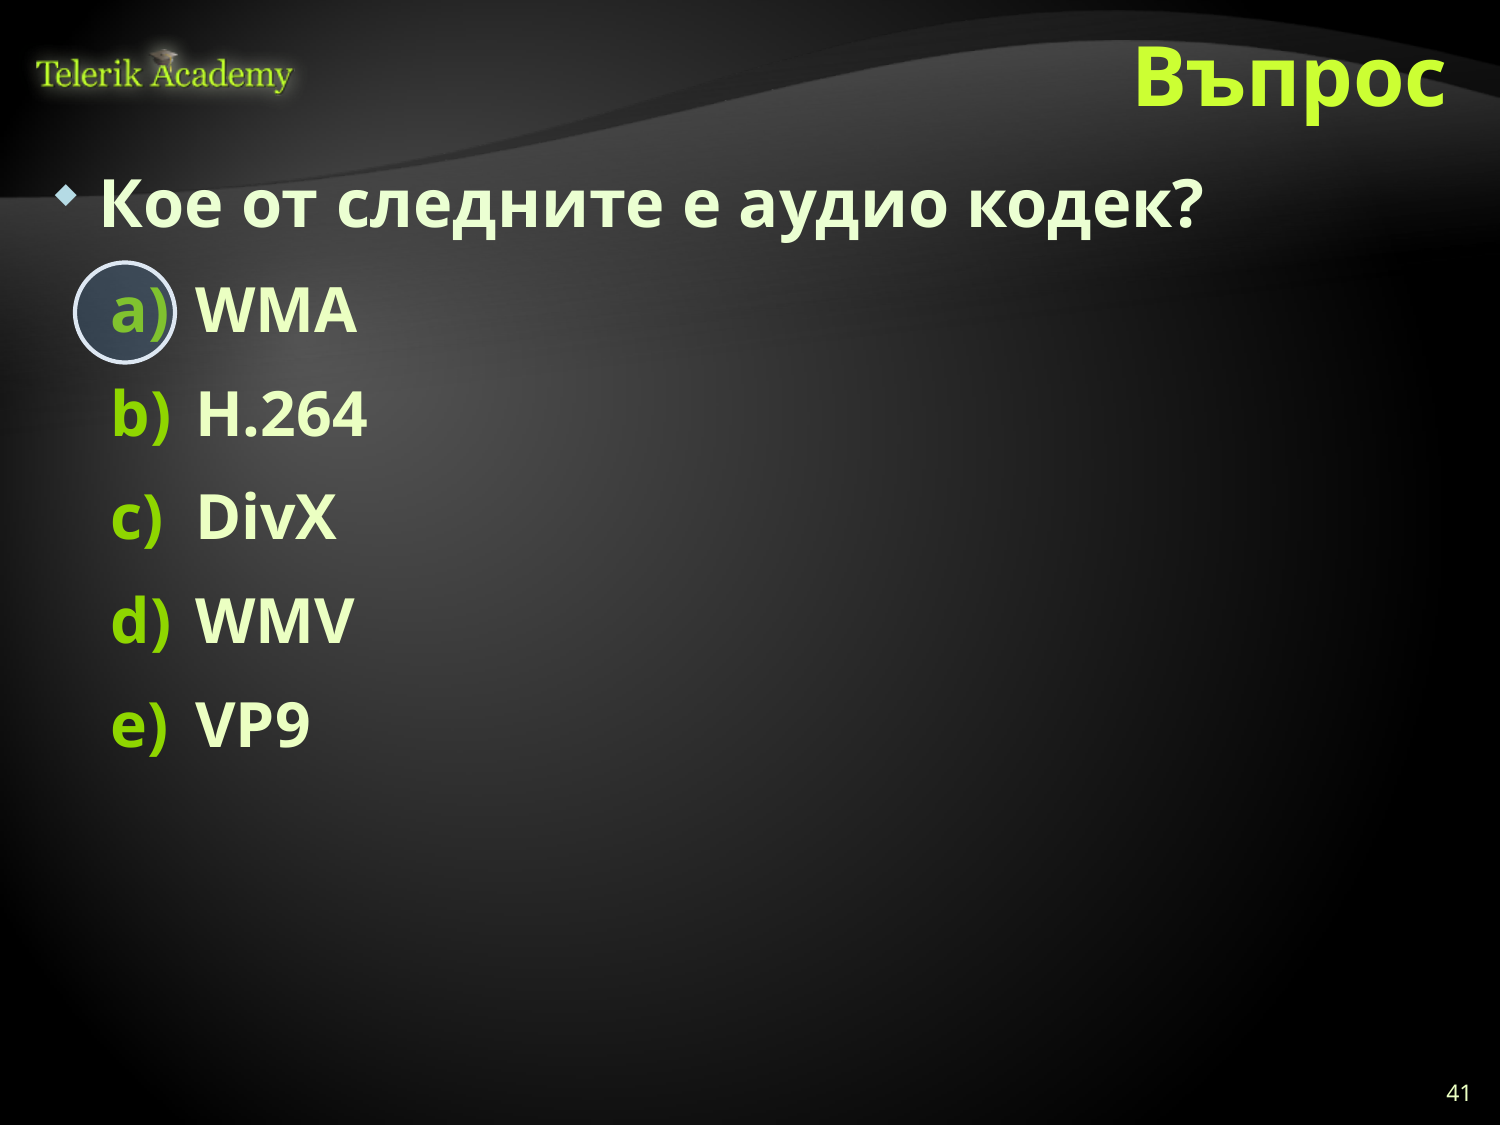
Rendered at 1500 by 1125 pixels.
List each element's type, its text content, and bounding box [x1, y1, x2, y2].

title Въпрос [300, 12, 1463, 149]
slide_number 41 [1412, 1074, 1488, 1113]
text_box [72, 260, 178, 365]
picture [0, 0, 1500, 1125]
list Кое от следните е аудио кодек? WMA H.264 DivX WMV VP9 [37, 149, 1463, 1075]
